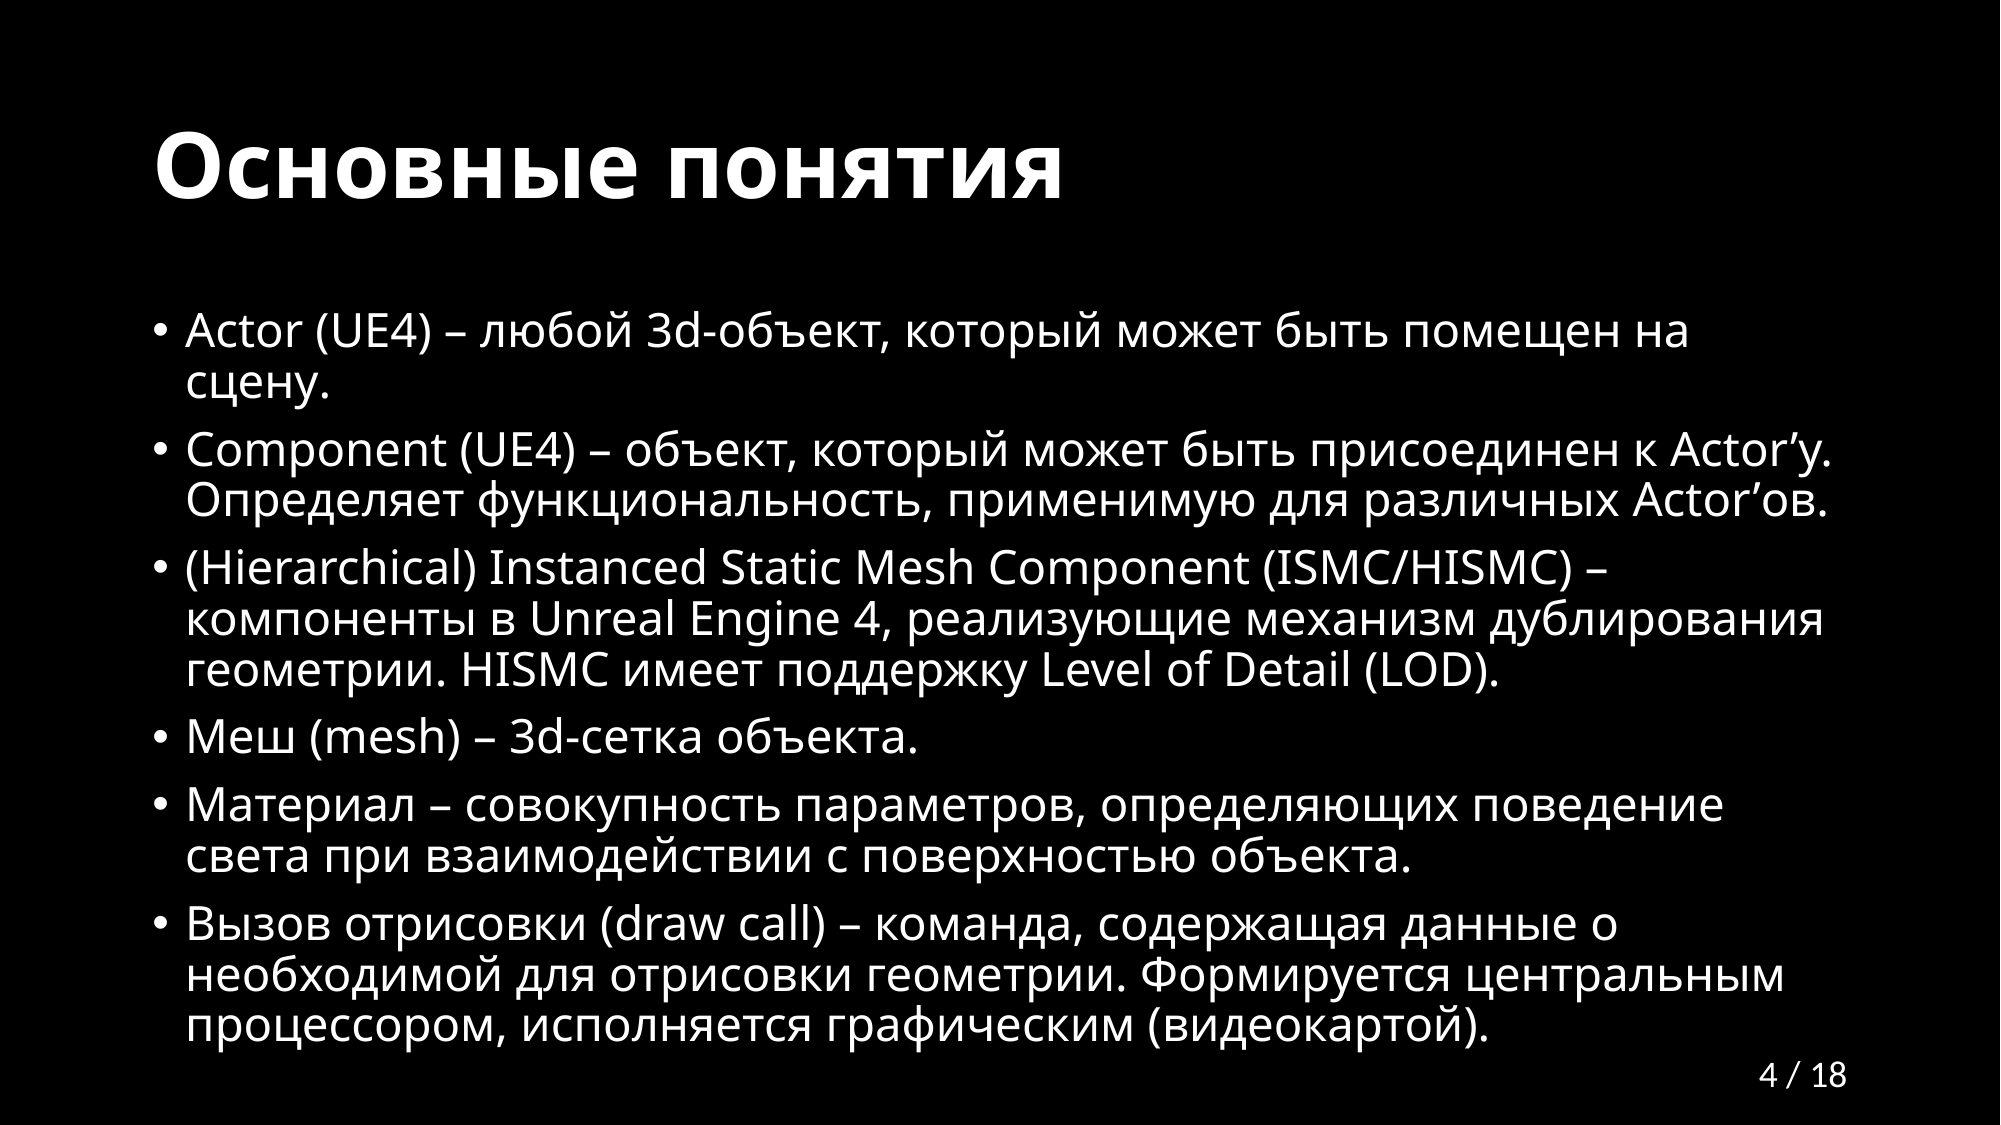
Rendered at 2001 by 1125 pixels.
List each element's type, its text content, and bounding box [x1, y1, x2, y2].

list Actor (UE4) – любой 3d-объект, который может быть помещен на сцену. Component (UE4) – объект, который может быть присоединен к Actor’у. Определяет функциональность, применимую для различных Actor’ов. (Hierarchical) Instanced Static Mesh Component (ISMC/HISMC) – компоненты в Unreal Engine 4, реализующие механизм дублирования геометрии. HISMC имеет поддержку Level of Detail (LOD). Меш (mesh) – 3d-сетка объекта. Материал – совокупность параметров, определяющих поведение света при взаимодействии с поверхностью объекта. Вызов отрисовки (draw call) – команда, содержащая данные о необходимой для отрисовки геометрии. Формируется центральным процессором, исполняется графическим (видеокартой). [137, 299, 1863, 1103]
title Основные понятия [137, 59, 1863, 278]
slide_number 4 / 18 [1412, 1042, 1863, 1103]
